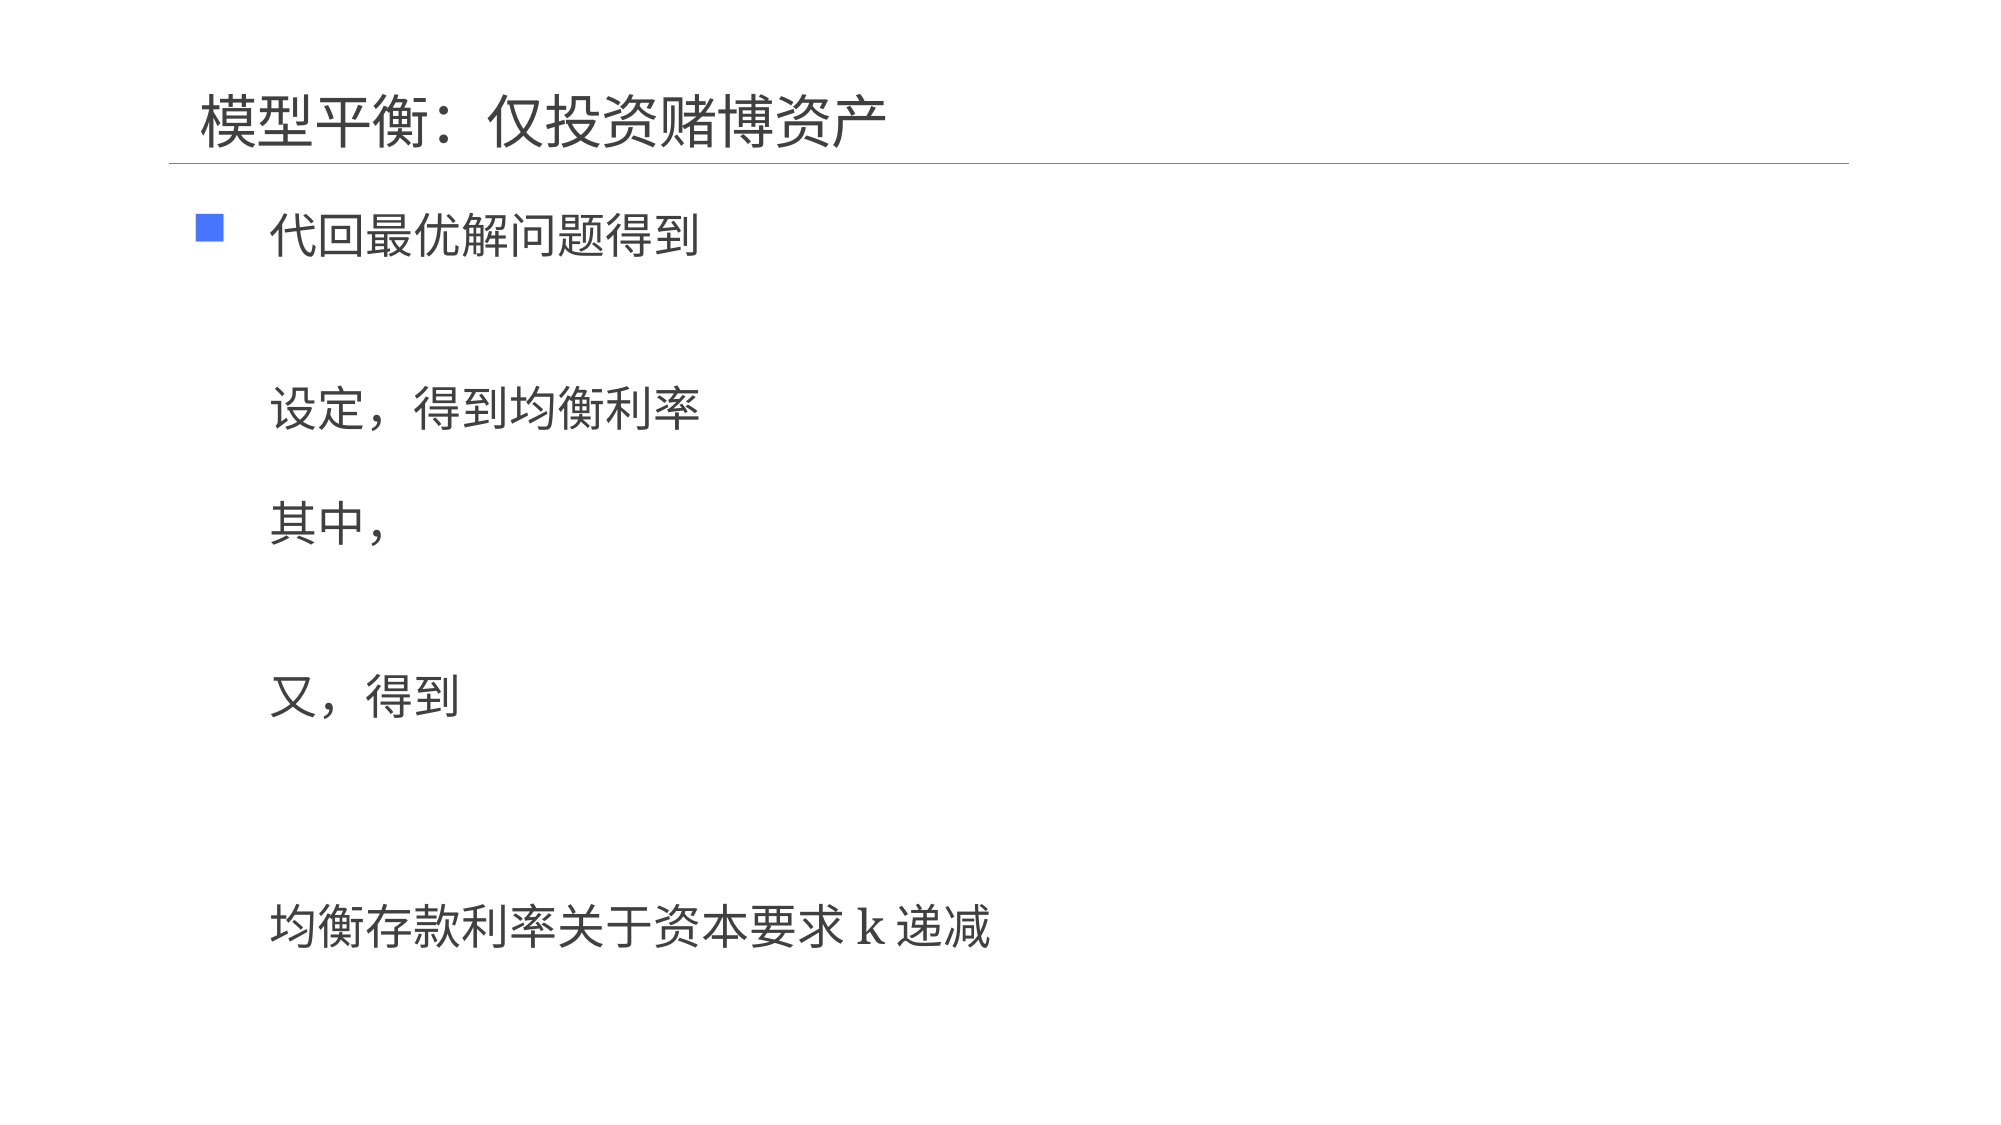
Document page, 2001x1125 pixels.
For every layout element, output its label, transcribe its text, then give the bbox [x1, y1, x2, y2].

title 模型平衡：仅投资赌博资产 [184, 47, 1835, 163]
